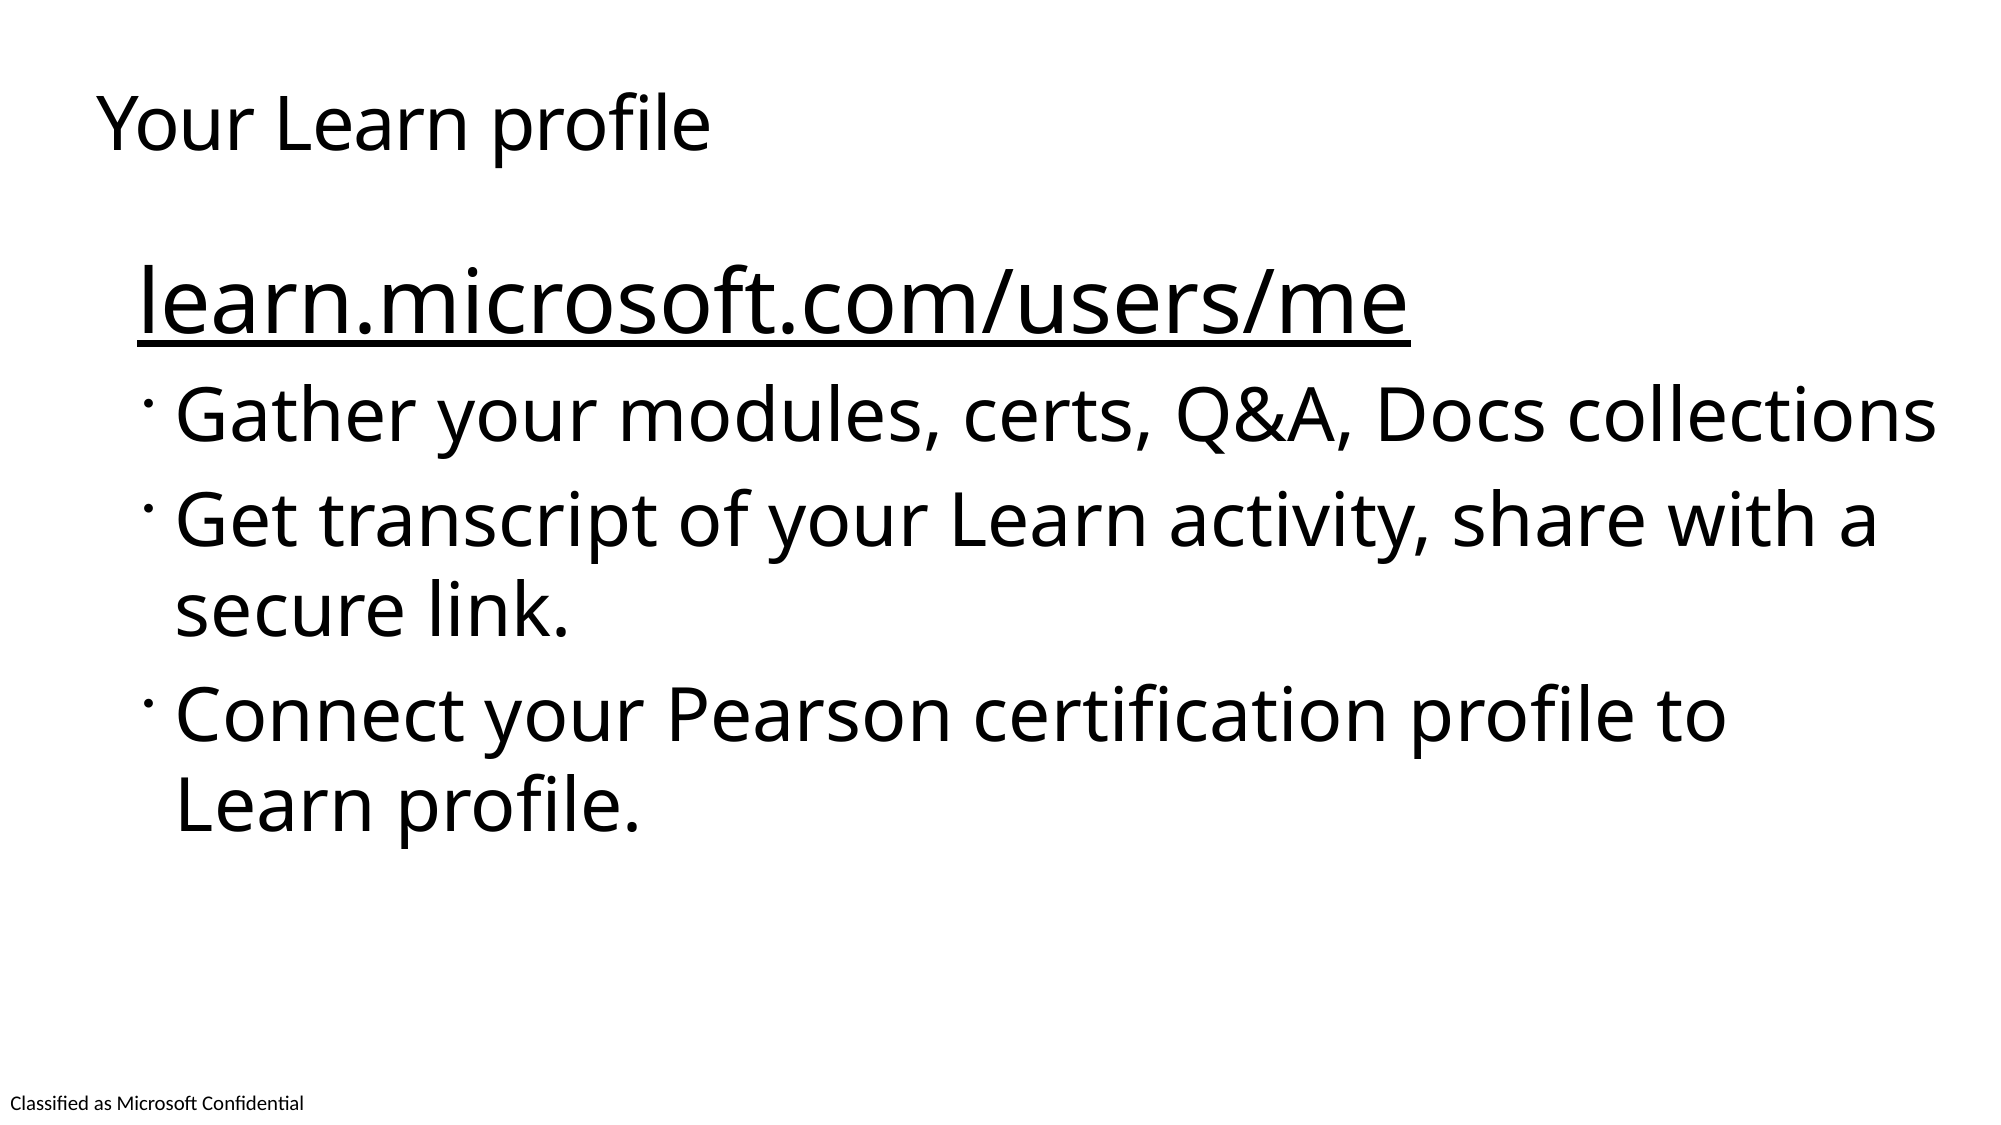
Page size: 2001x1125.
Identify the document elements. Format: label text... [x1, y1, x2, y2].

list learn.microsoft.com/users/me Gather your modules, certs, Q&A, Docs collections Get transcript of your Learn activity, share with a secure link. Connect your Pearson certification profile to Learn profile. [137, 243, 1945, 1014]
title Your Learn profile [96, 75, 1904, 166]
